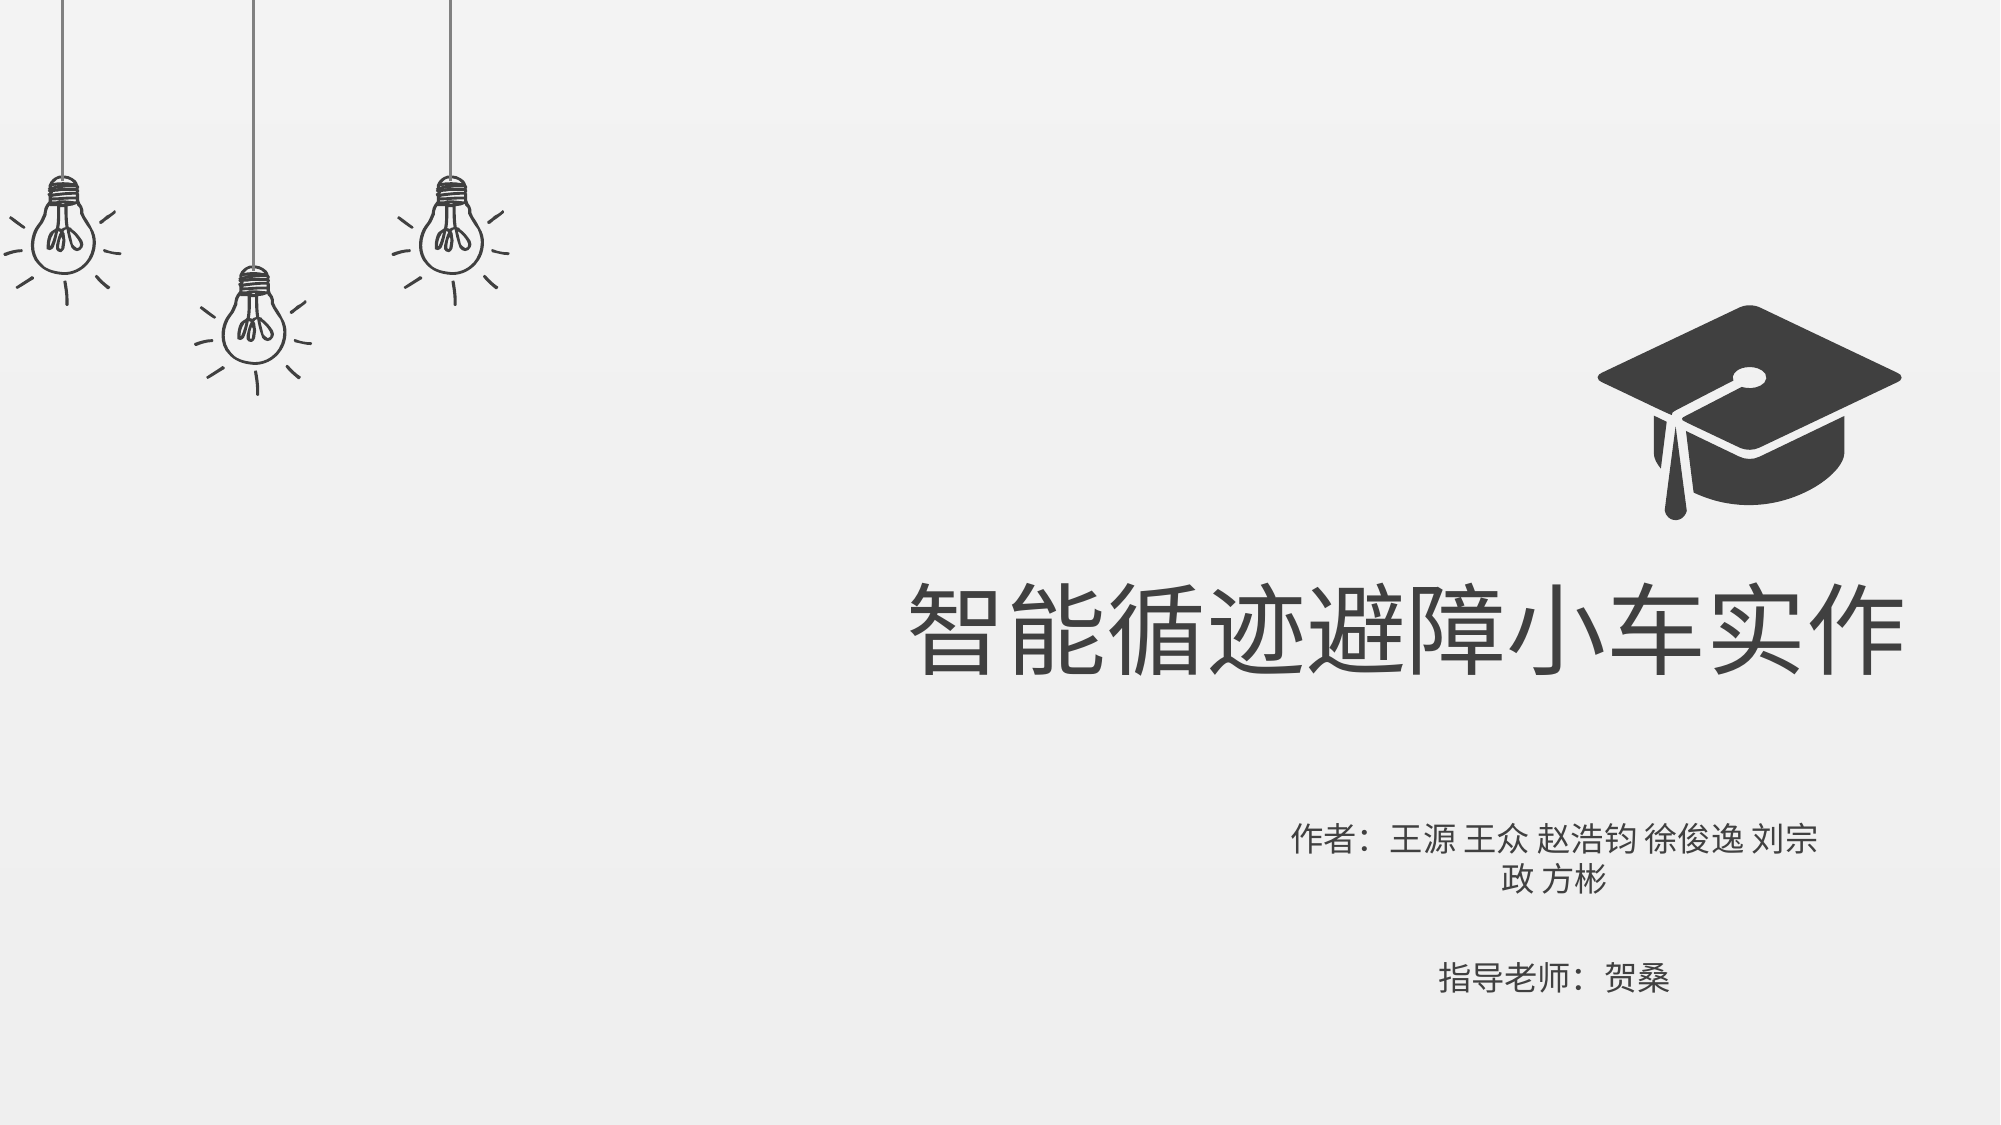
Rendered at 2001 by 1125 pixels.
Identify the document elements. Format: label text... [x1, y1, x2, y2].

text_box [1597, 304, 1902, 521]
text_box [2, 0, 511, 396]
text_box 智能循迹避障小车实作 [677, 560, 1922, 695]
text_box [1225, 805, 1884, 1009]
